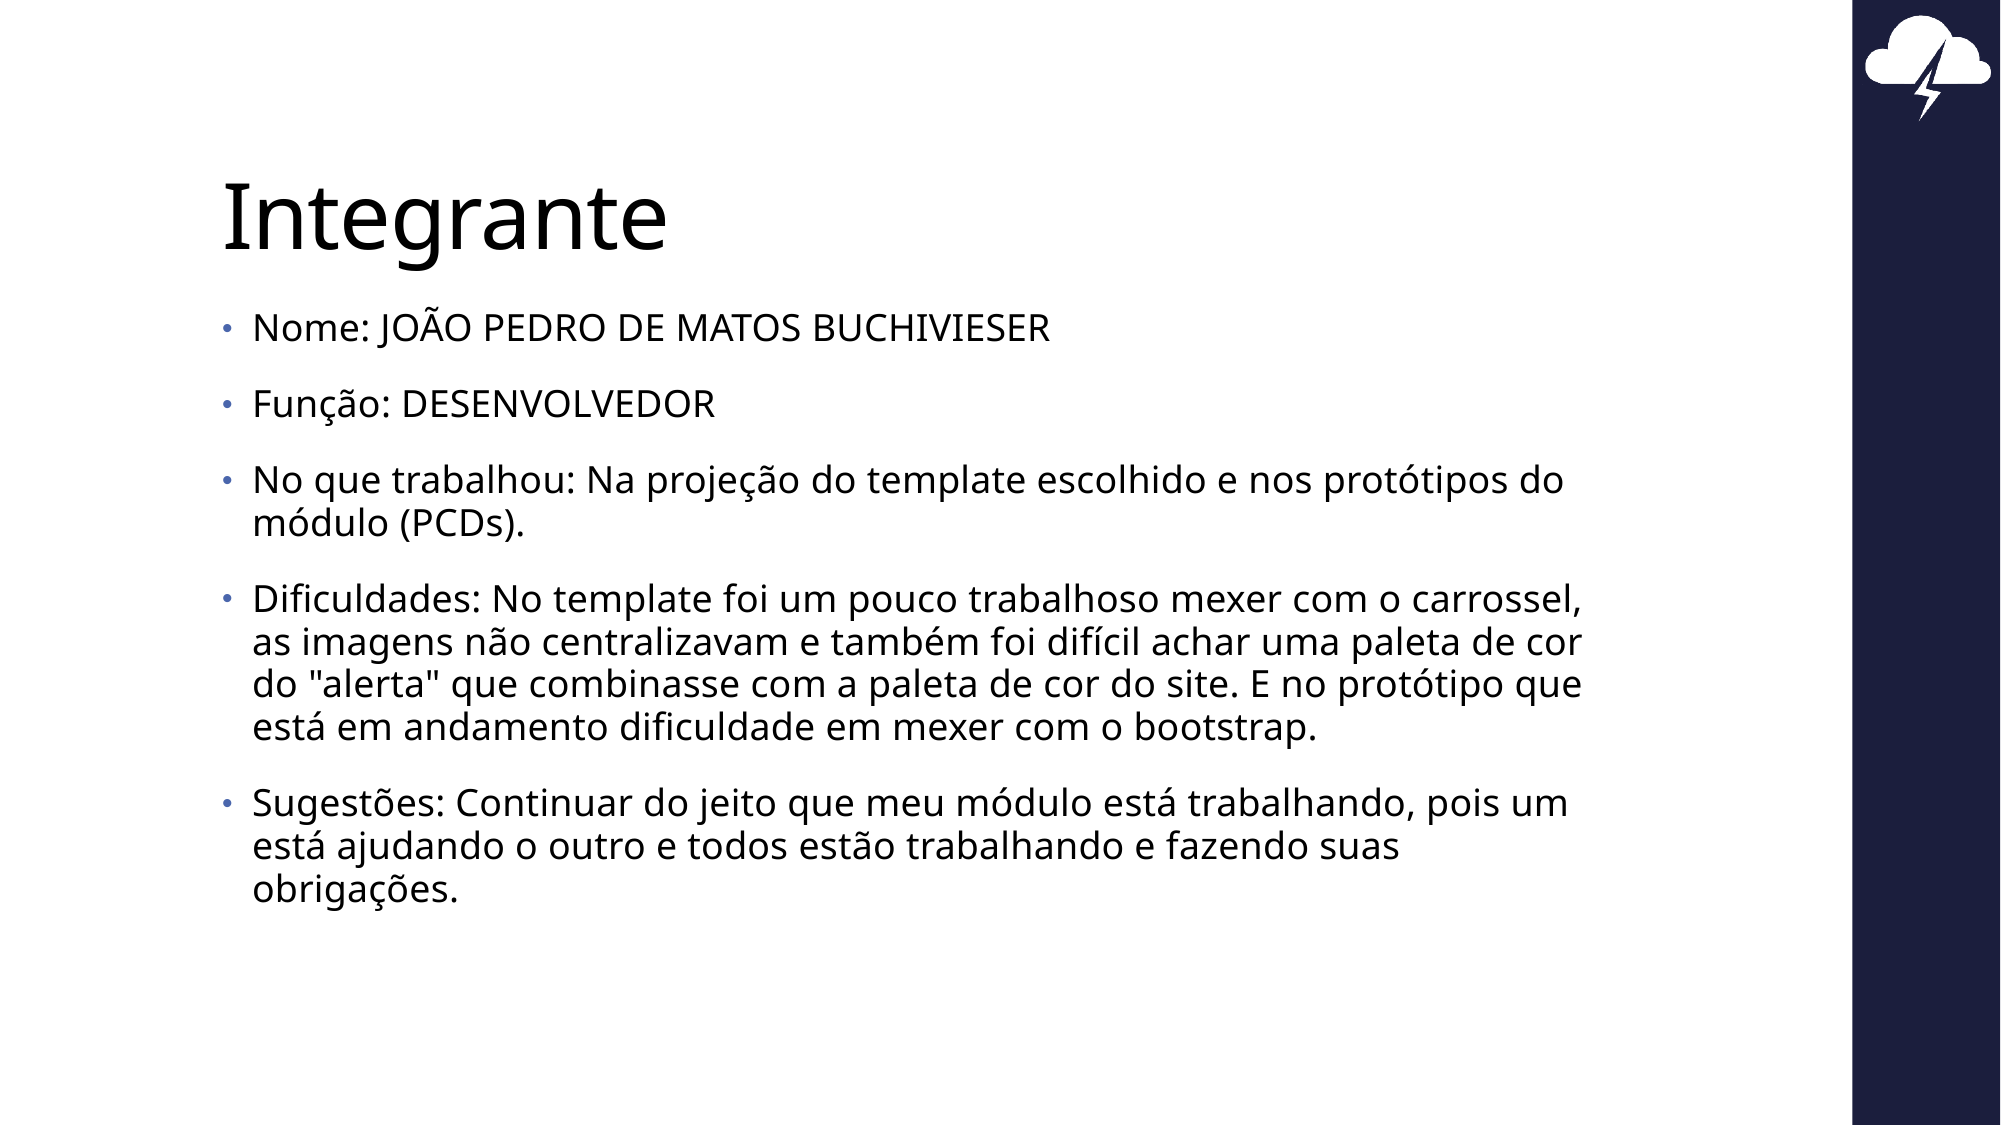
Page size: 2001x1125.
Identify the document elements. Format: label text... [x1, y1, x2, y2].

title Integrante [206, 60, 1797, 278]
picture [1861, 11, 1993, 126]
list Nome: JOÃO PEDRO DE MATOS BUCHIVIESER Função: DESENVOLVEDOR No que trabalhou: Na projeção do template escolhido e nos protótipos do módulo (PCDs). Dificuldades: No template foi um pouco trabalhoso mexer com o carrossel, as imagens não centralizavam e também foi difícil achar uma paleta de cor do "alerta" que combinasse com a paleta de cor do site. E no protótipo que está em andamento dificuldade em mexer com o bootstrap. Sugestões: Continuar do jeito que meu módulo está trabalhando, pois um está ajudando o outro e todos estão trabalhando e fazendo suas obrigações. [206, 299, 1617, 1014]
